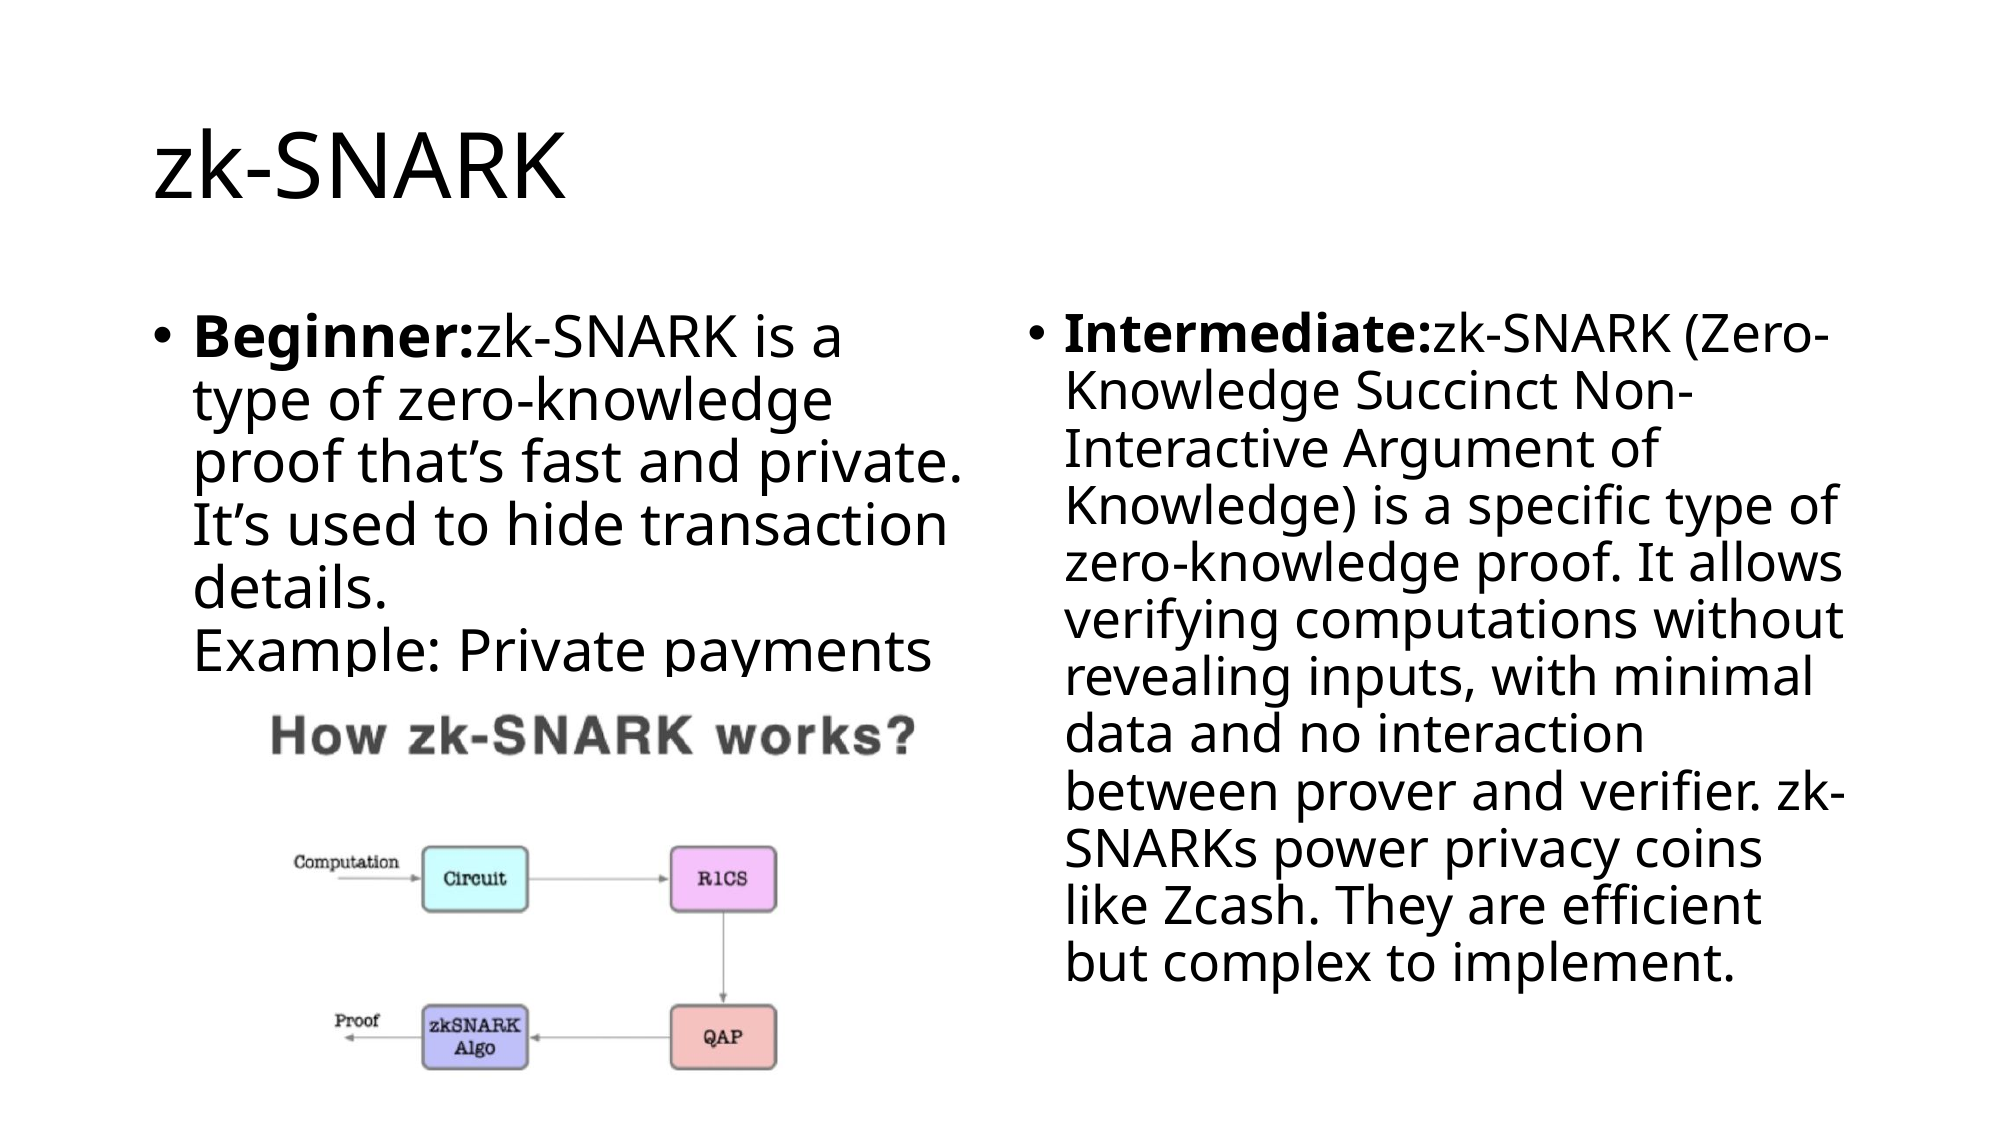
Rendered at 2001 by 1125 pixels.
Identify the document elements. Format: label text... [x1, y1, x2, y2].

list Beginner:zk-SNARK is a type of zero-knowledge proof that’s fast and private. It’s used to hide transaction details. Example: Private payments in Zcash. [137, 299, 988, 1014]
list Intermediate:zk-SNARK (Zero-Knowledge Succinct Non-Interactive Argument of Knowledge) is a specific type of zero-knowledge proof. It allows verifying computations without revealing inputs, with minimal data and no interaction between prover and verifier. zk-SNARKs power privacy coins like Zcash. They are efficient but complex to implement. [1012, 299, 1863, 1014]
title zk-SNARK [137, 59, 1863, 278]
picture [184, 676, 988, 1125]
